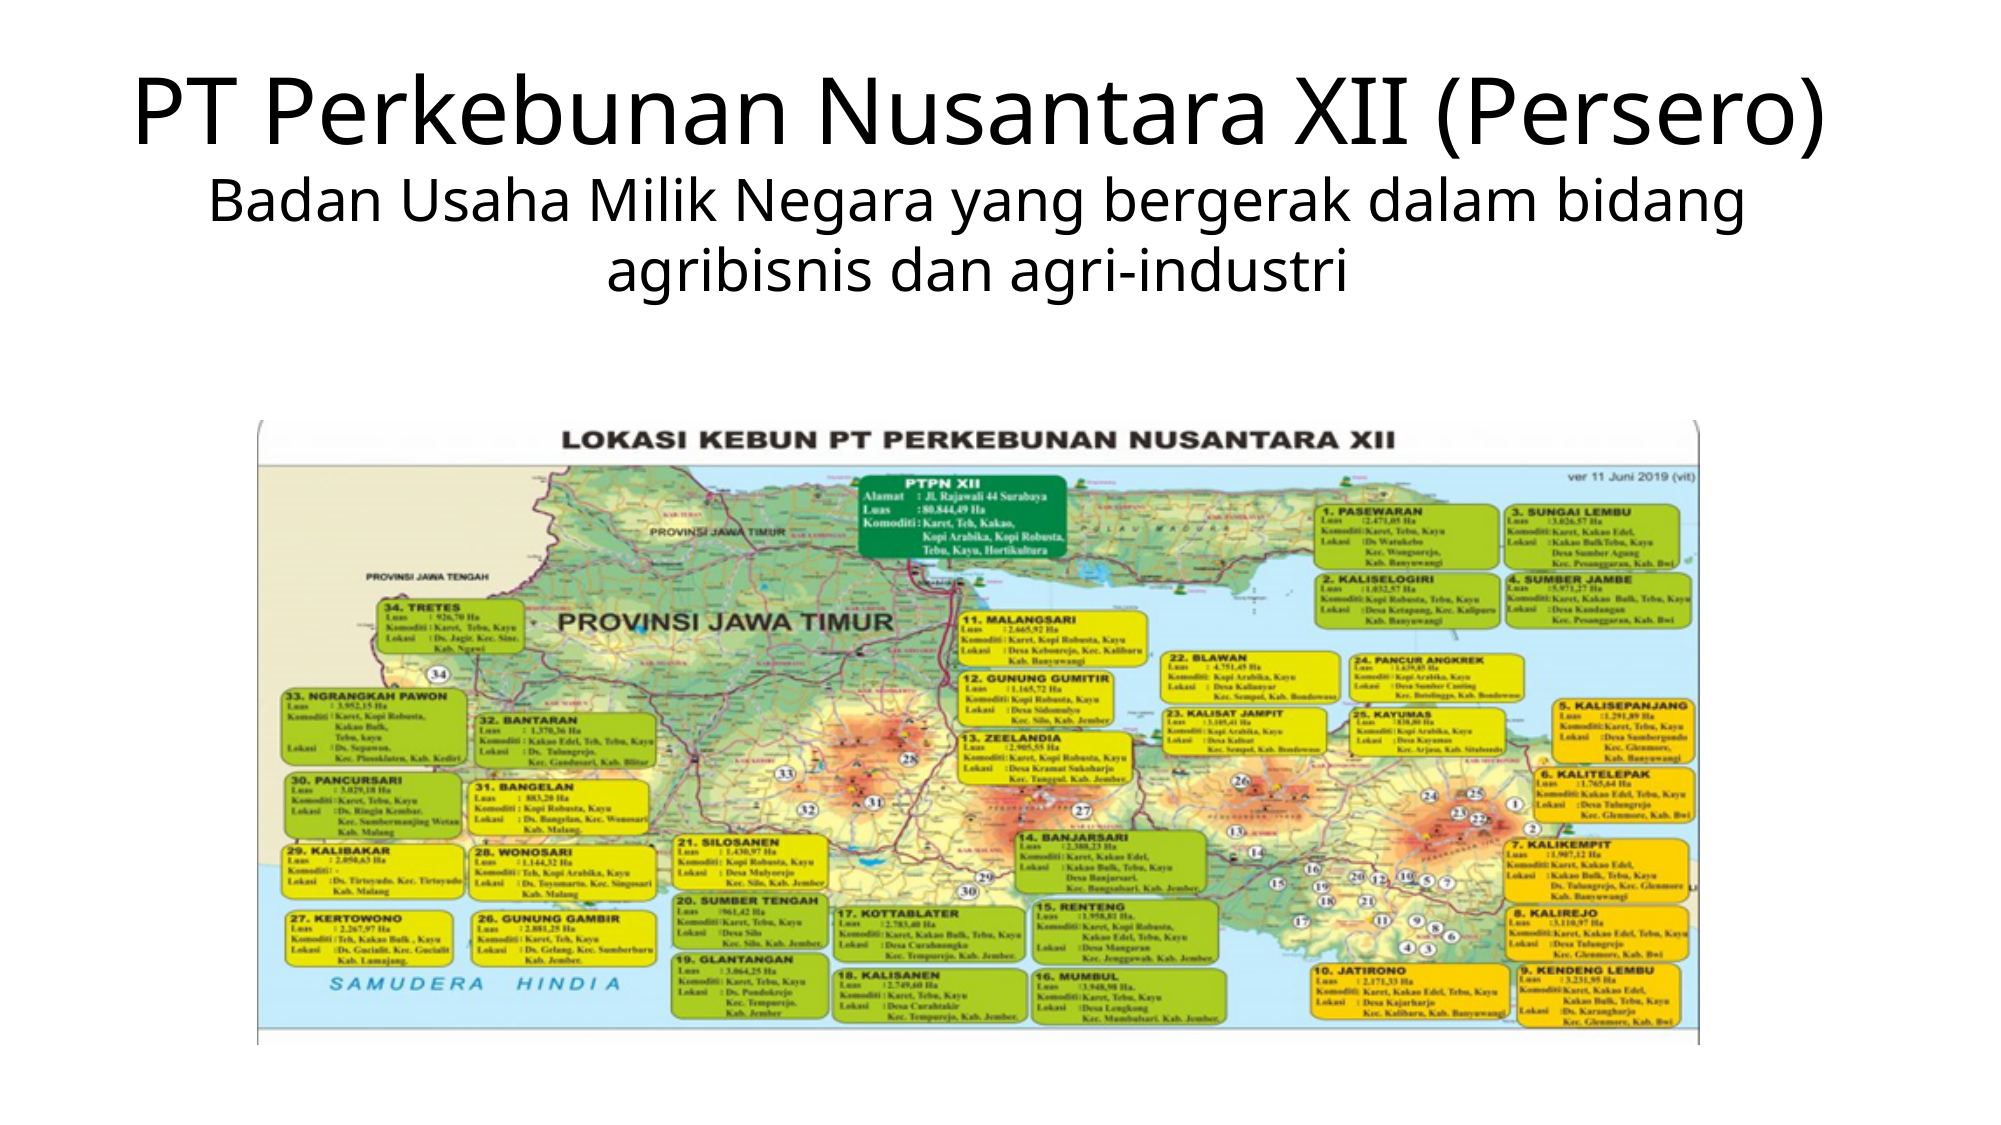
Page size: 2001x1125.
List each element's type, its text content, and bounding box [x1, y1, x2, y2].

title PT Perkebunan Nusantara XII (Persero) Badan Usaha Milik Negara yang bergerak dalam bidang agribisnis dan agri-industri [78, 44, 1879, 340]
picture [257, 420, 1700, 1045]
